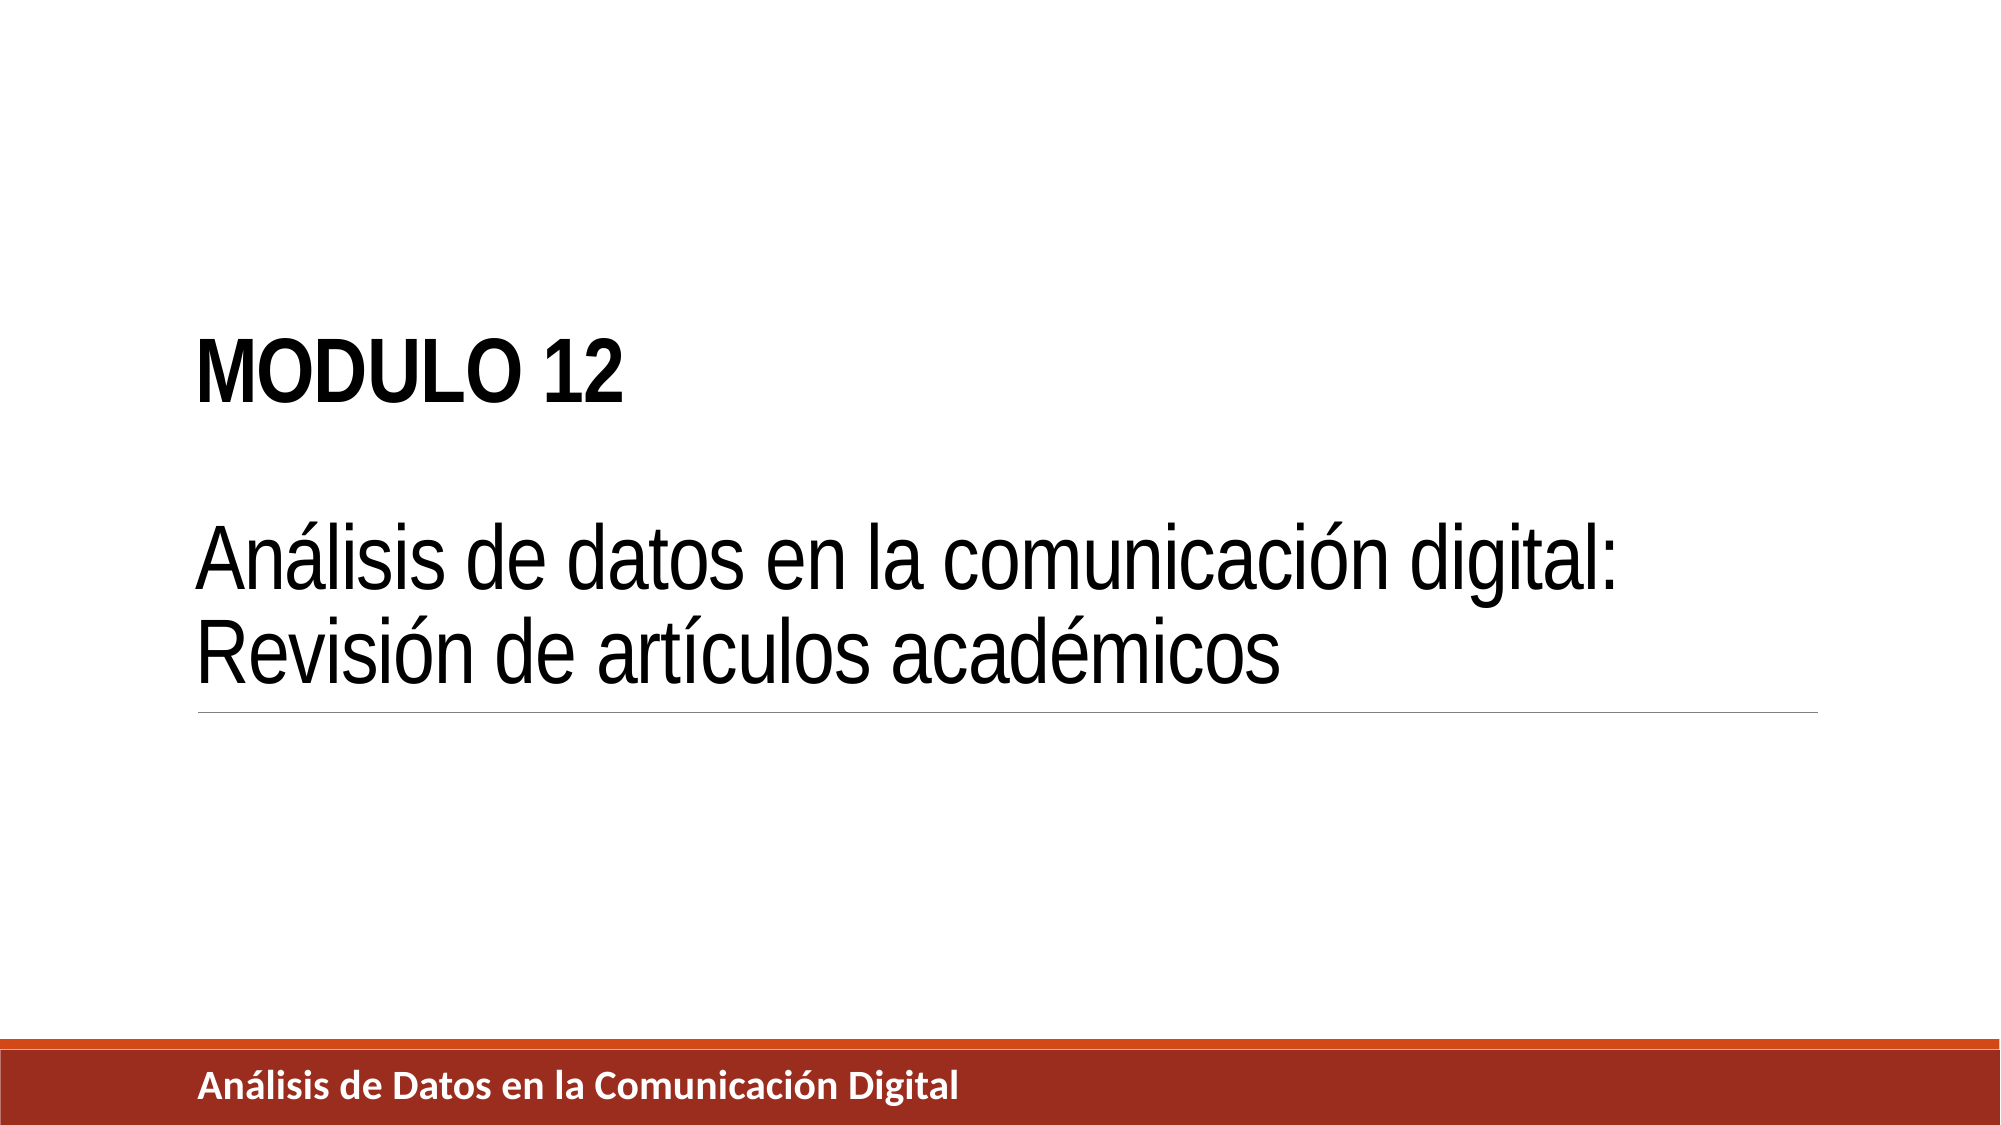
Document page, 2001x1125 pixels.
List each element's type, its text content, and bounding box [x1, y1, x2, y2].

text_box Análisis de Datos en la Comunicación Digital [182, 1050, 985, 1116]
title MODULO 12 Análisis de datos en la comunicación digital: Revisión de artículos académicos [180, 124, 1830, 710]
